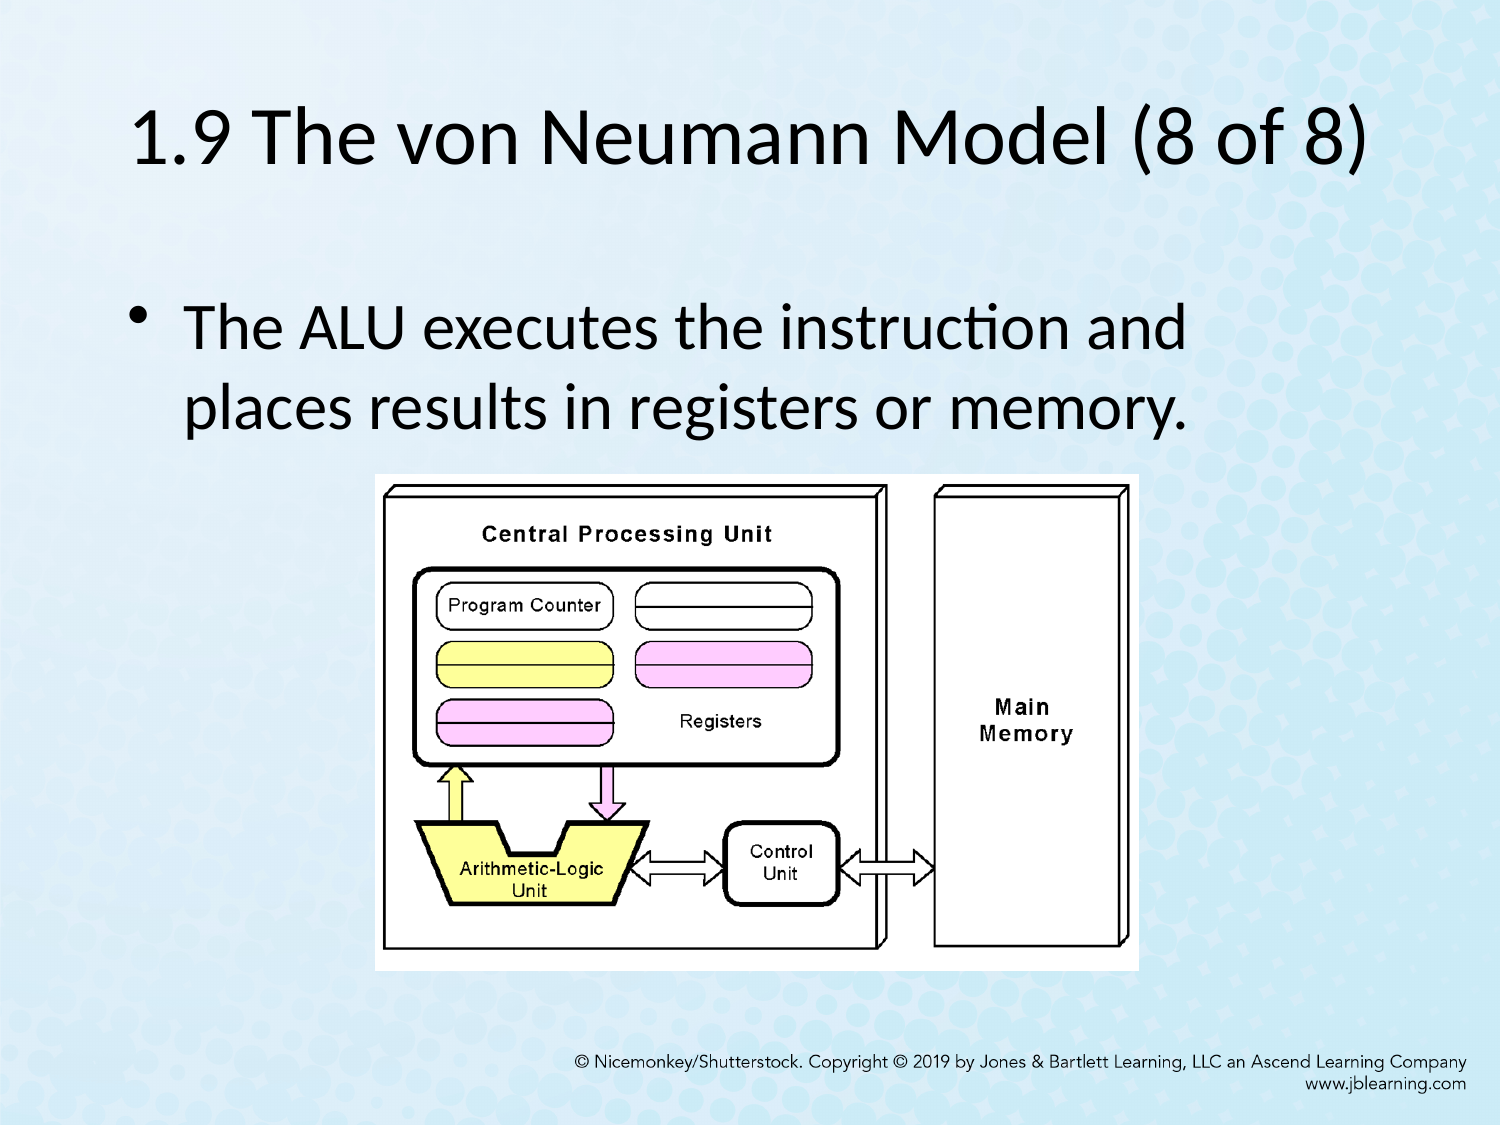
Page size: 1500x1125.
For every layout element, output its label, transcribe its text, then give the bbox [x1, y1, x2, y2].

picture [0, 0, 1500, 1125]
title 1.9 The von Neumann Model (8 of 8) [112, 37, 1388, 225]
list The ALU executes the instruction and places results in registers or memory. [112, 275, 1388, 950]
